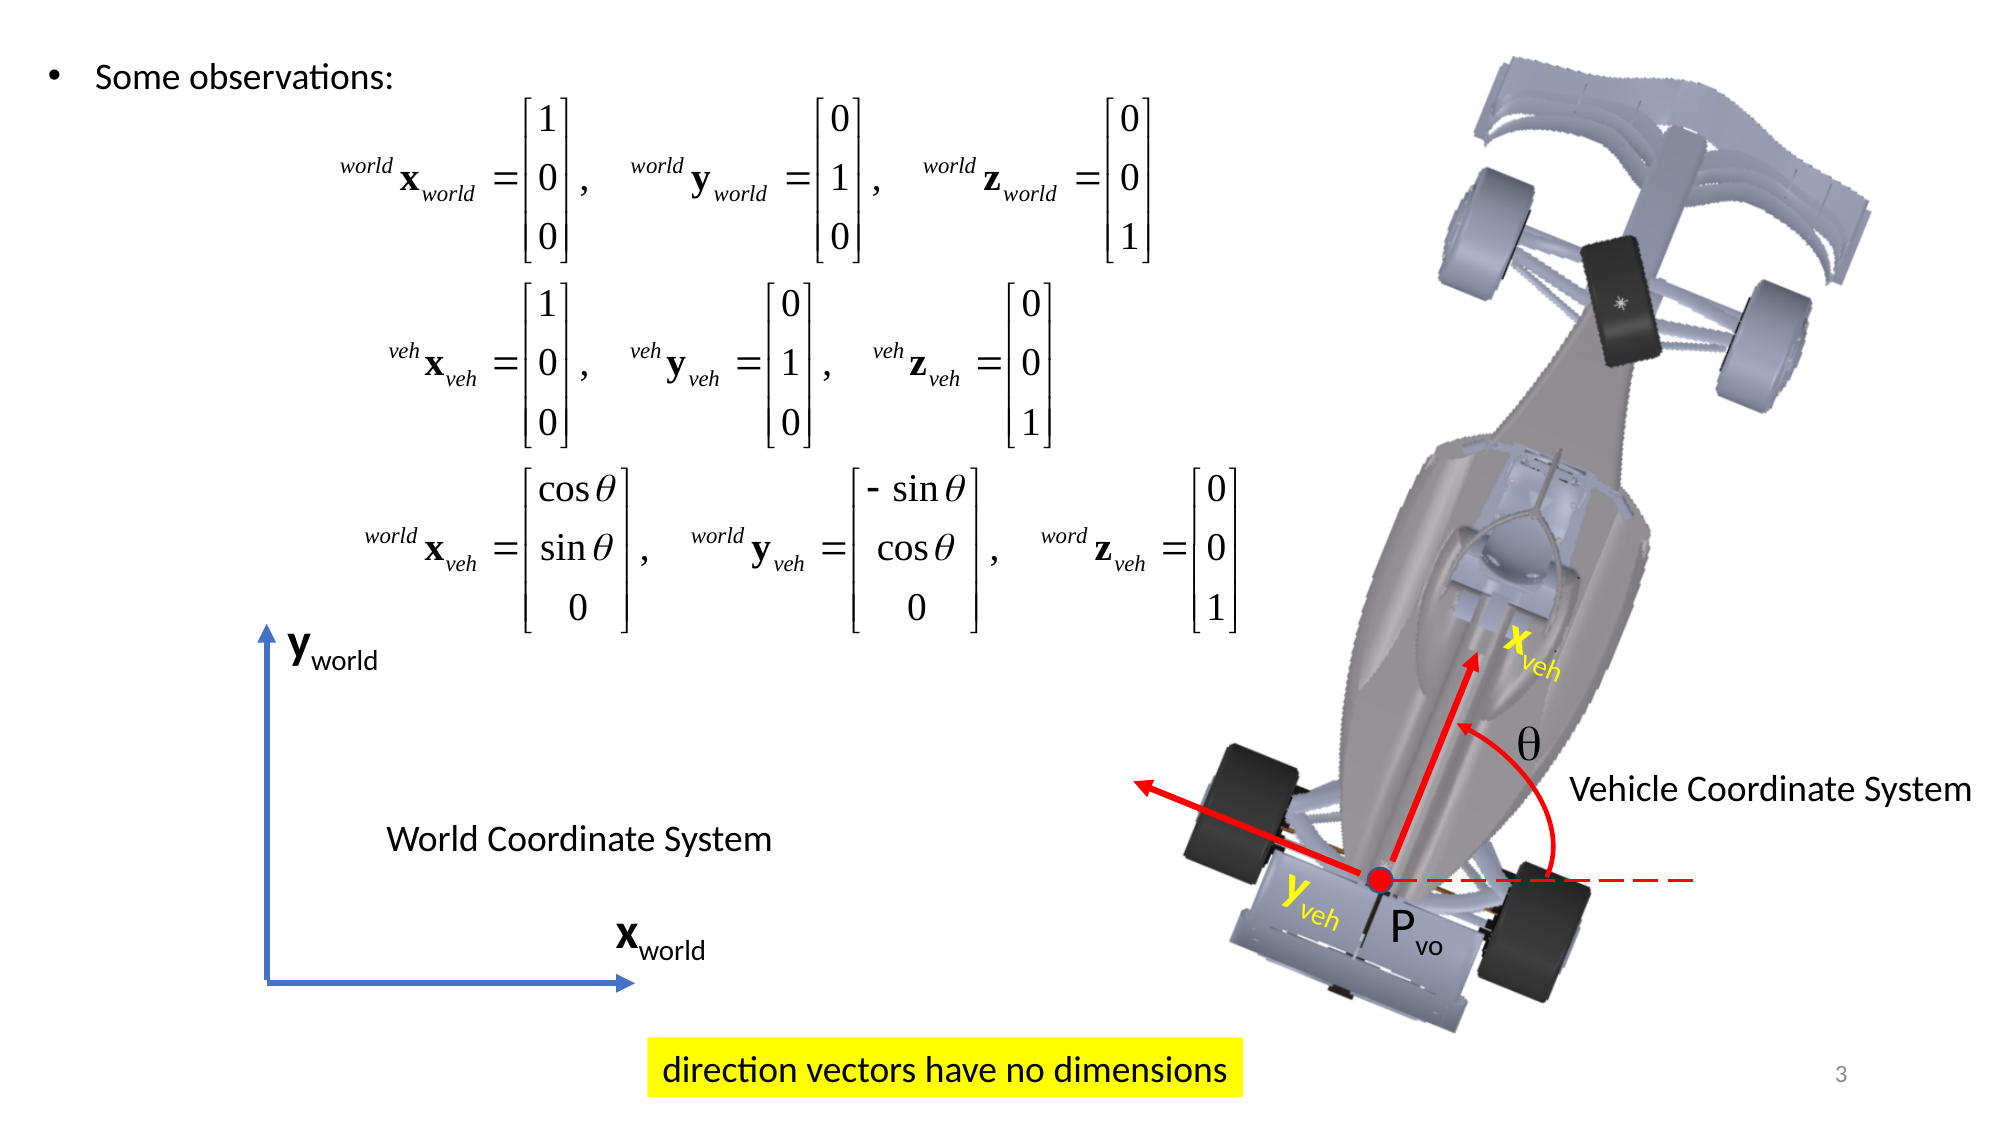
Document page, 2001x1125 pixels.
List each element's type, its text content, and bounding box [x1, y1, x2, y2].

text_box Vehicle Coordinate System [1834, 756, 1989, 817]
text_box yworld [272, 600, 394, 684]
slide_number 3 [1834, 1042, 1863, 1103]
text_box direction vectors have no dimensions [647, 1037, 1205, 1098]
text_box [333, 89, 1251, 643]
text_box Some observations: [33, 44, 1205, 168]
text_box xworld [600, 890, 722, 974]
picture [1028, 0, 2000, 1125]
text_box World Coordinate System [371, 806, 789, 866]
